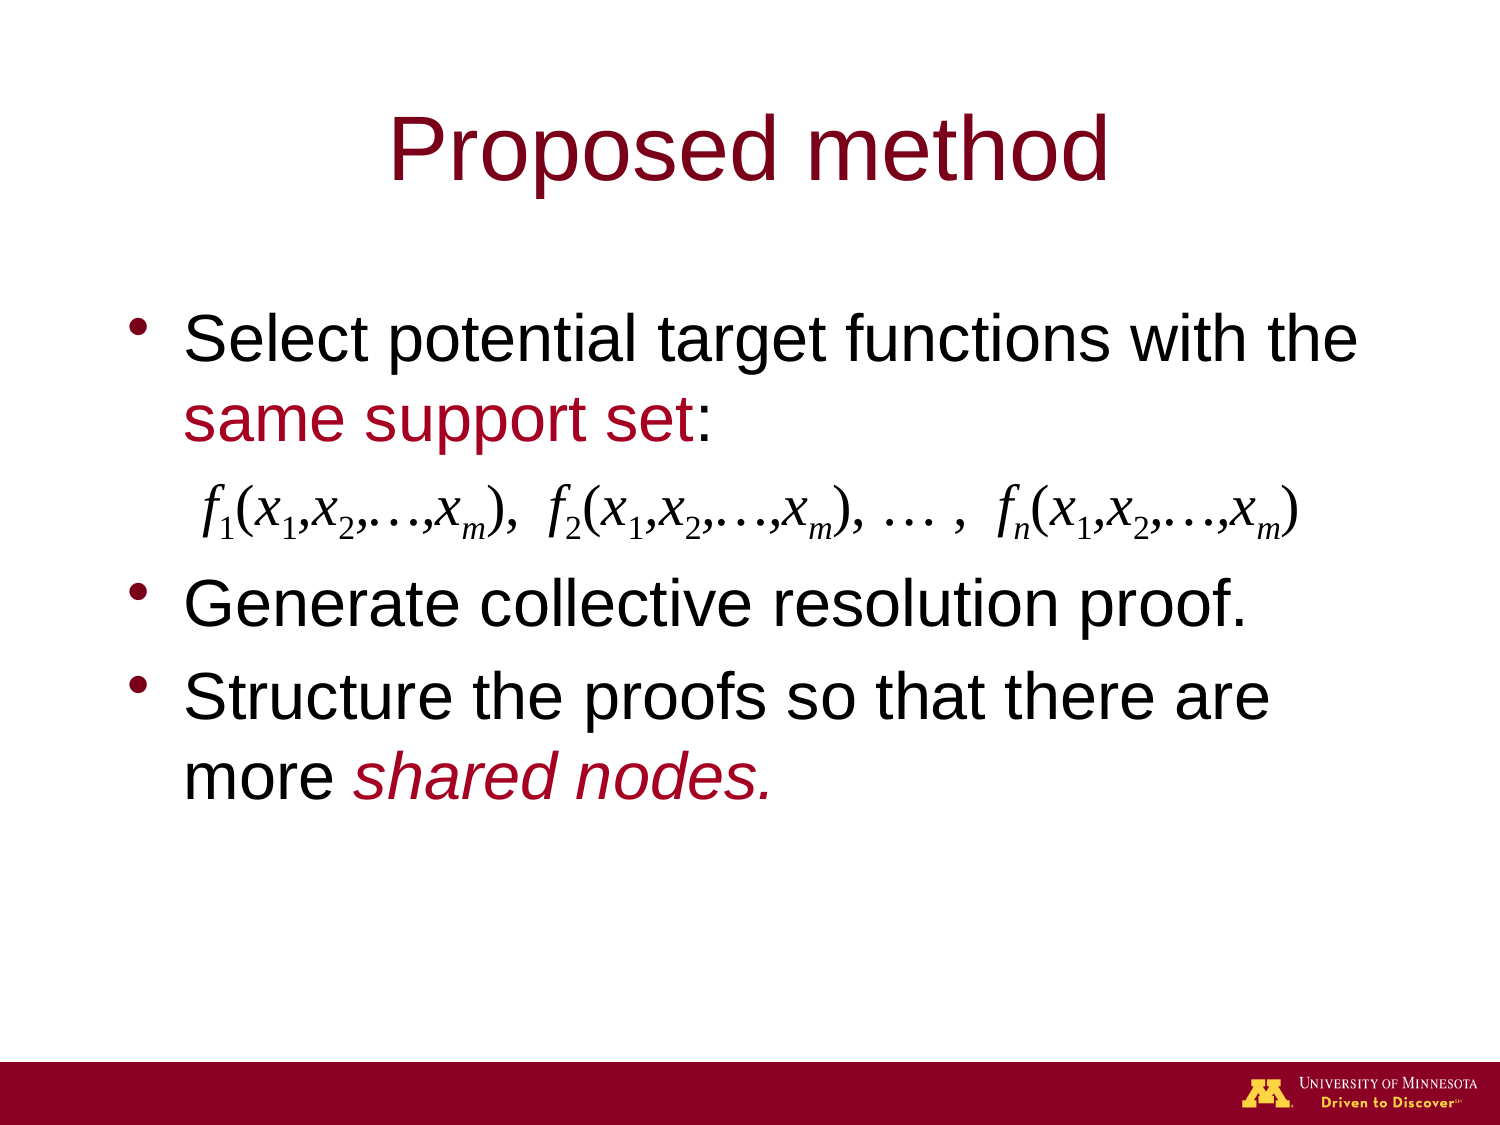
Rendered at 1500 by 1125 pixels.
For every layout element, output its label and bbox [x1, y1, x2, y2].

list [112, 287, 1388, 938]
picture [0, 1062, 1500, 1125]
title [112, 49, 1388, 238]
